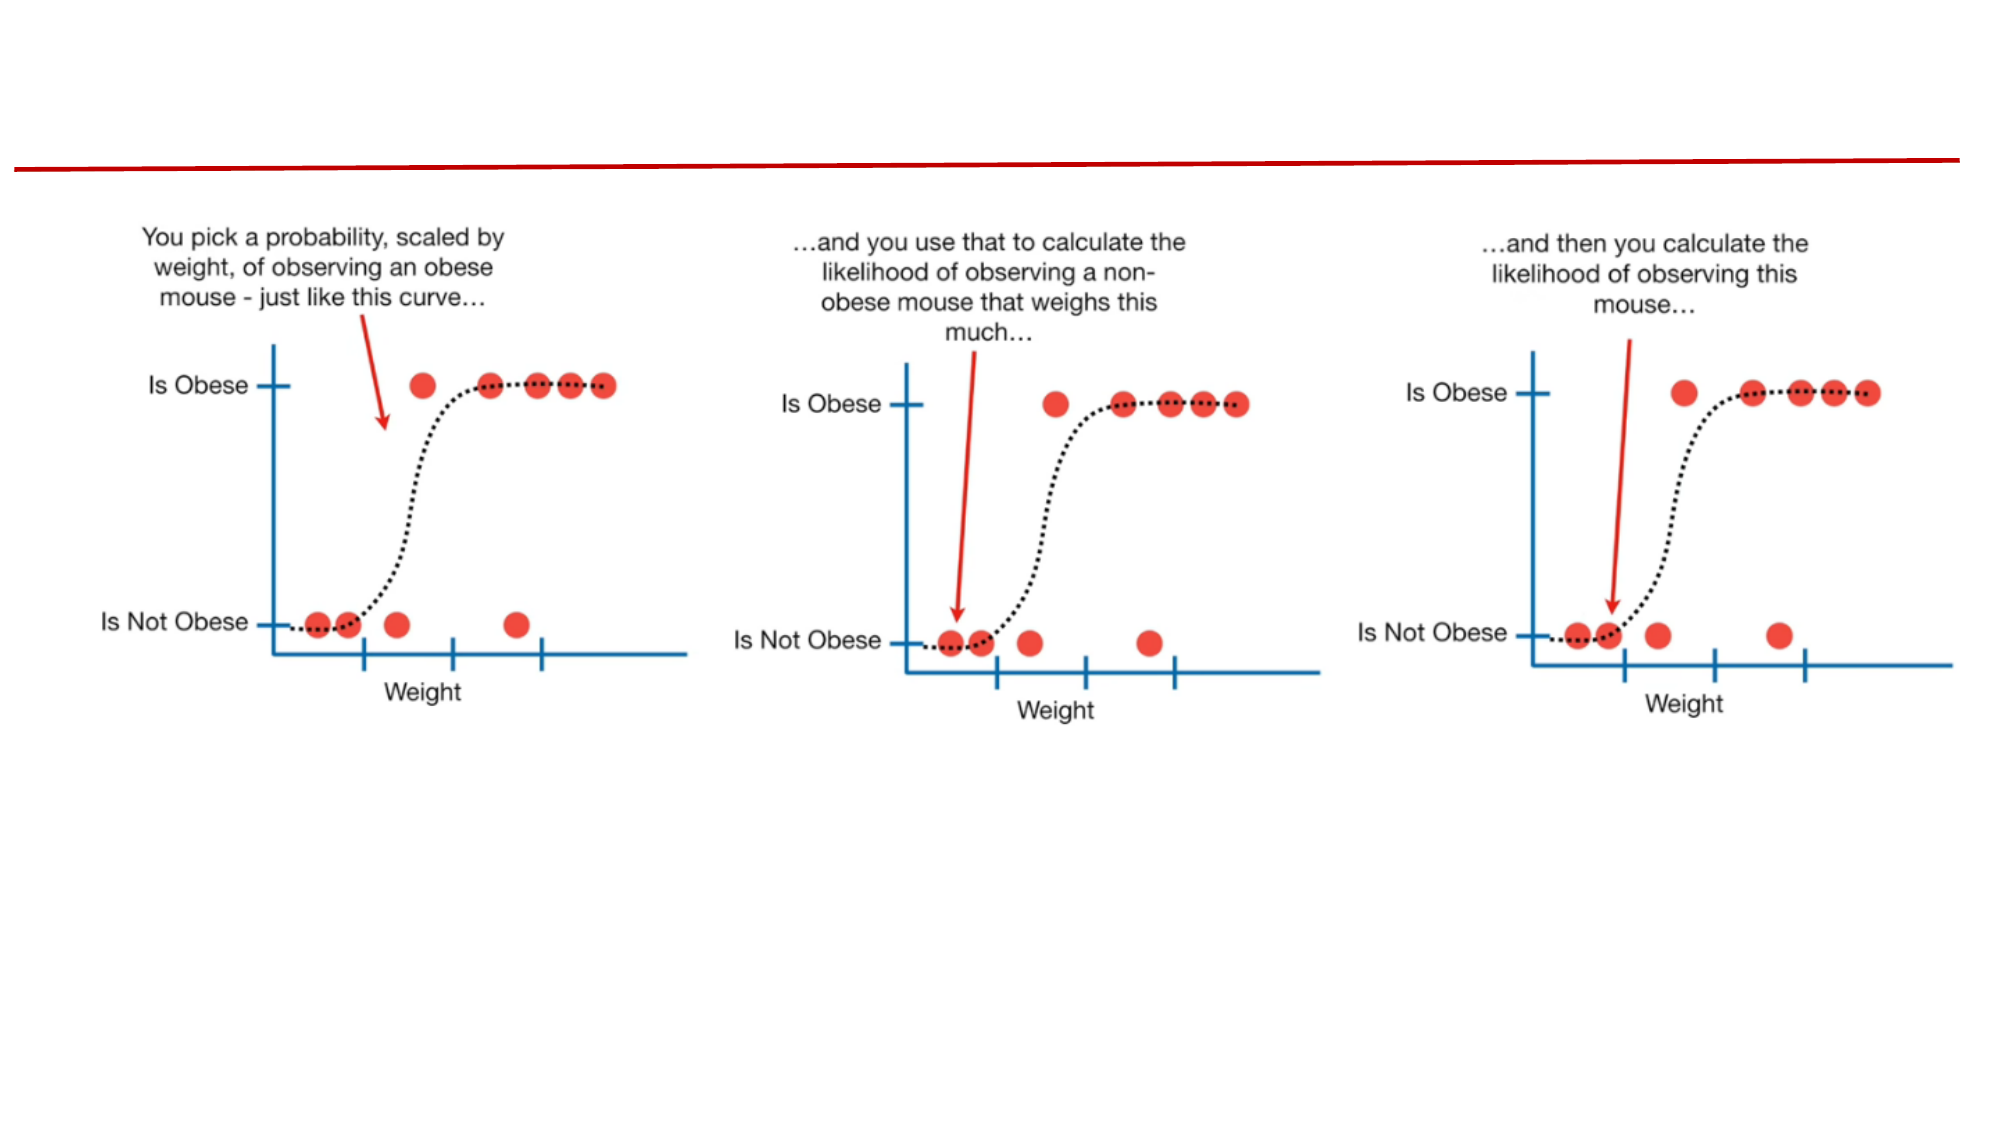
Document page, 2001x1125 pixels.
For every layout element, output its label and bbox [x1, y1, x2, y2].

picture [718, 215, 1339, 741]
text_box [14, 160, 1960, 170]
picture [84, 199, 704, 723]
picture [1340, 218, 1966, 735]
